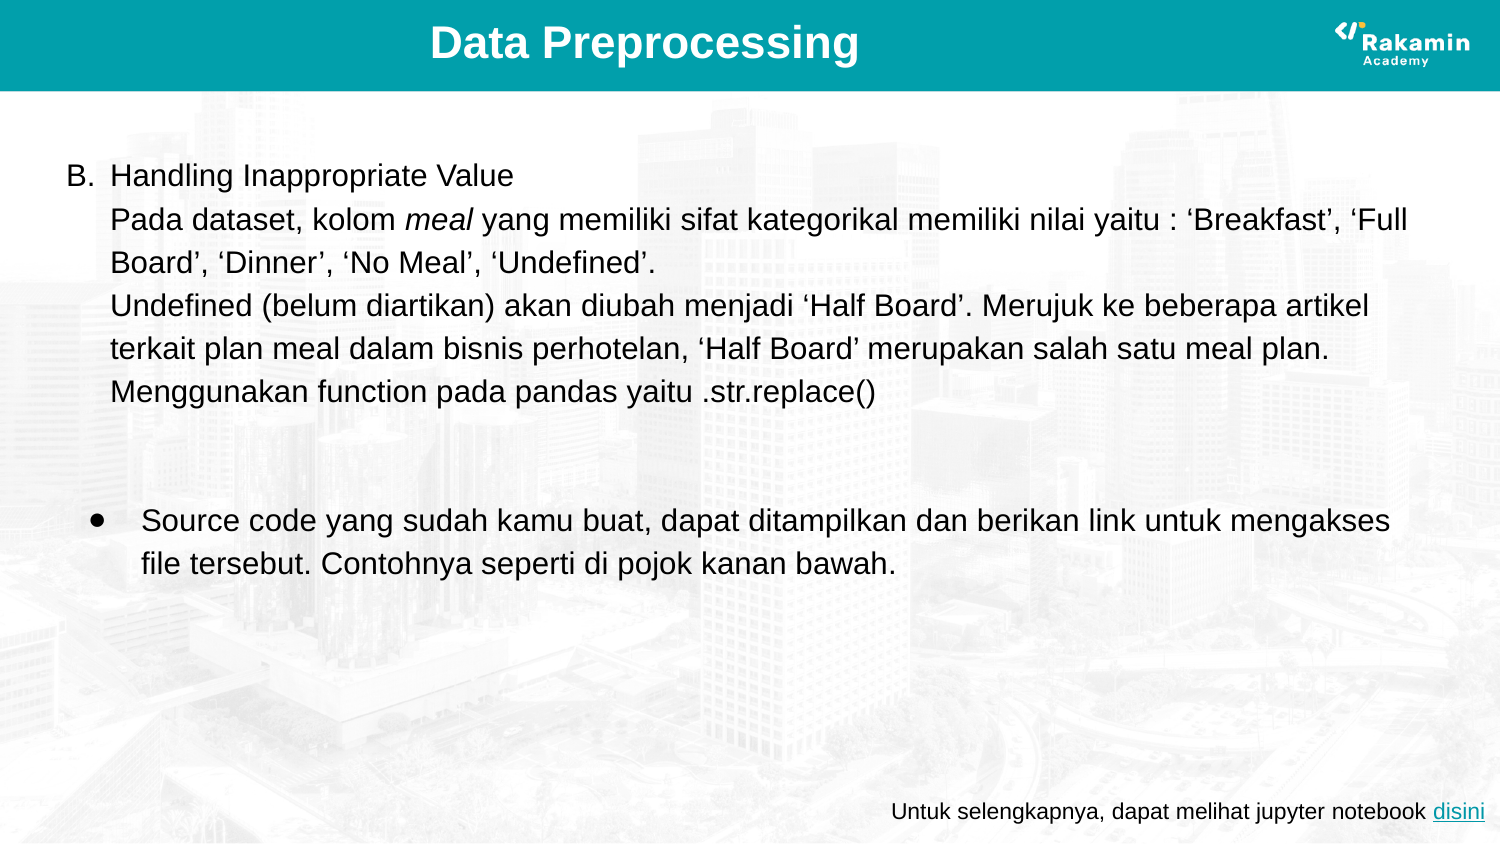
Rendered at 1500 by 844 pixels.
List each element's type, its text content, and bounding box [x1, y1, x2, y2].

list Handling Inappropriate Value Pada dataset, kolom meal yang memiliki sifat kategorikal memiliki nilai yaitu : ‘Breakfast’, ‘Full Board’, ‘Dinner’, ‘No Meal’, ‘Undefined’. Undefined (belum diartikan) akan diubah menjadi ‘Half Board’. Merujuk ke beberapa artikel terkait plan meal dalam bisnis perhotelan, ‘Half Board’ merupakan salah satu meal plan. Menggunakan function pada pandas yaitu .str.replace() Source code yang sudah kamu buat, dapat ditampilkan dan berikan link untuk mengakses file tersebut. Contohnya seperti di pojok kanan bawah. [51, 135, 1449, 808]
title Data Preprocessing [0, 0, 1291, 92]
picture [0, 0, 1500, 844]
text_box Untuk selengkapnya, dapat melihat jupyter notebook disini [763, 782, 1500, 838]
